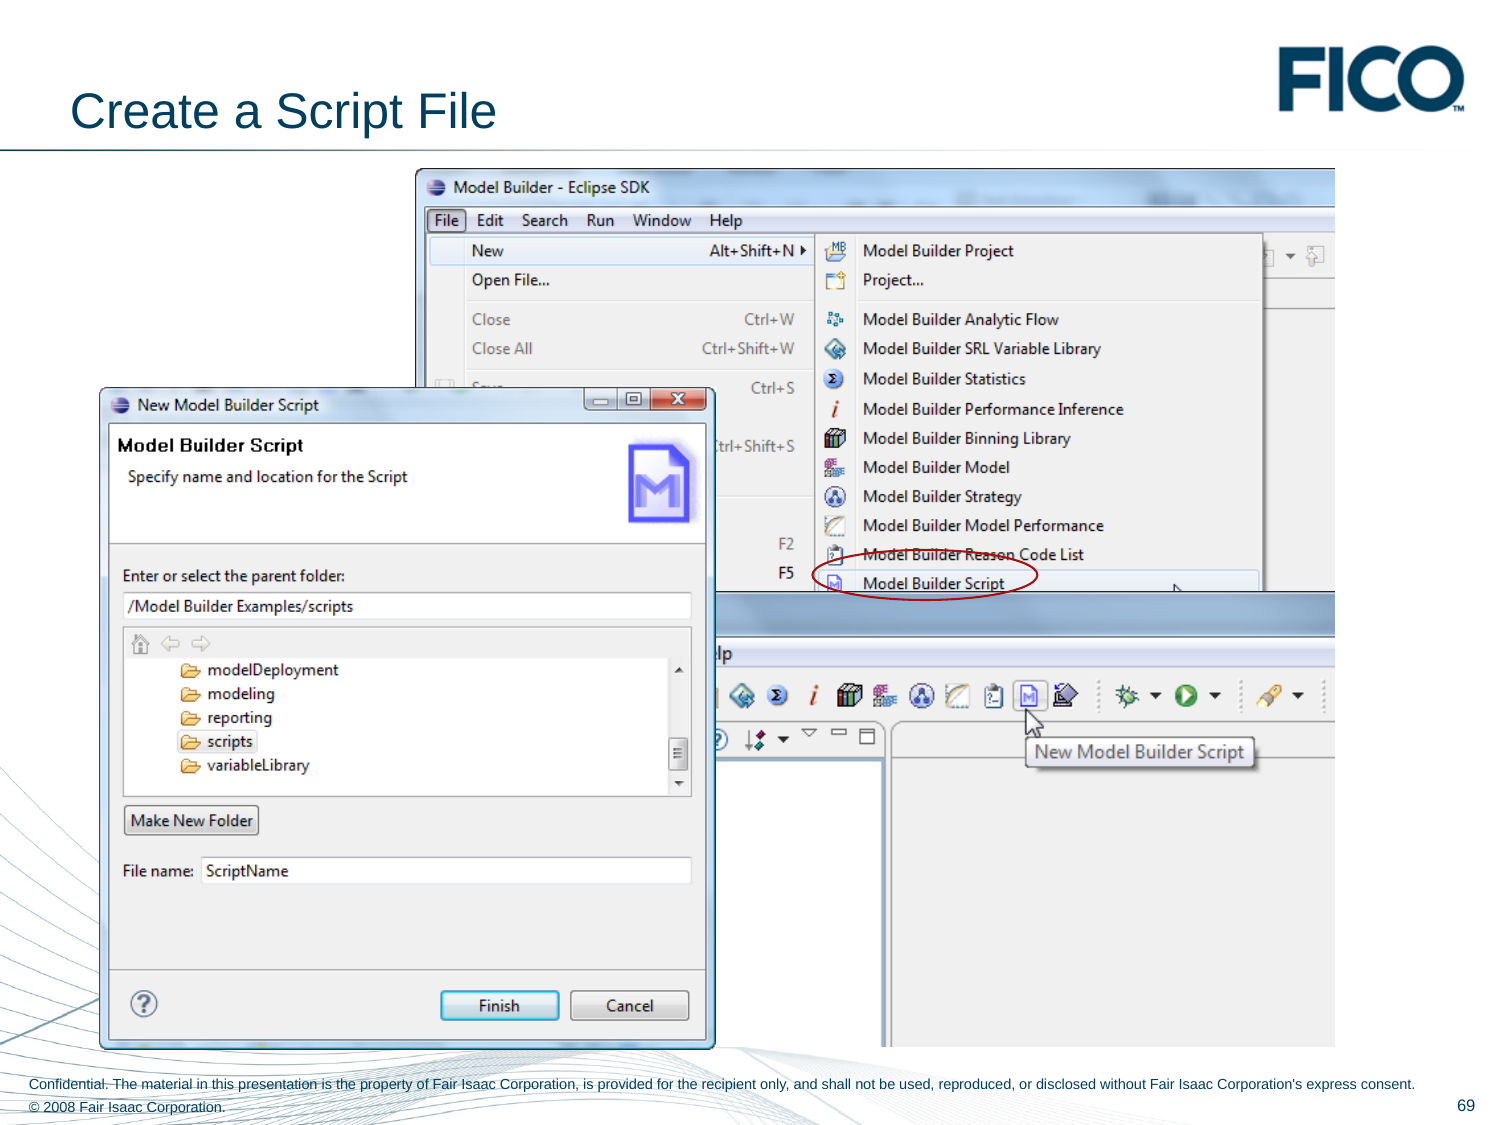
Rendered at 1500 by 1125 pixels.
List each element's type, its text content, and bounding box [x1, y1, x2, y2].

title Create a Script File [62, 0, 1463, 139]
picture [0, 0, 1500, 1125]
